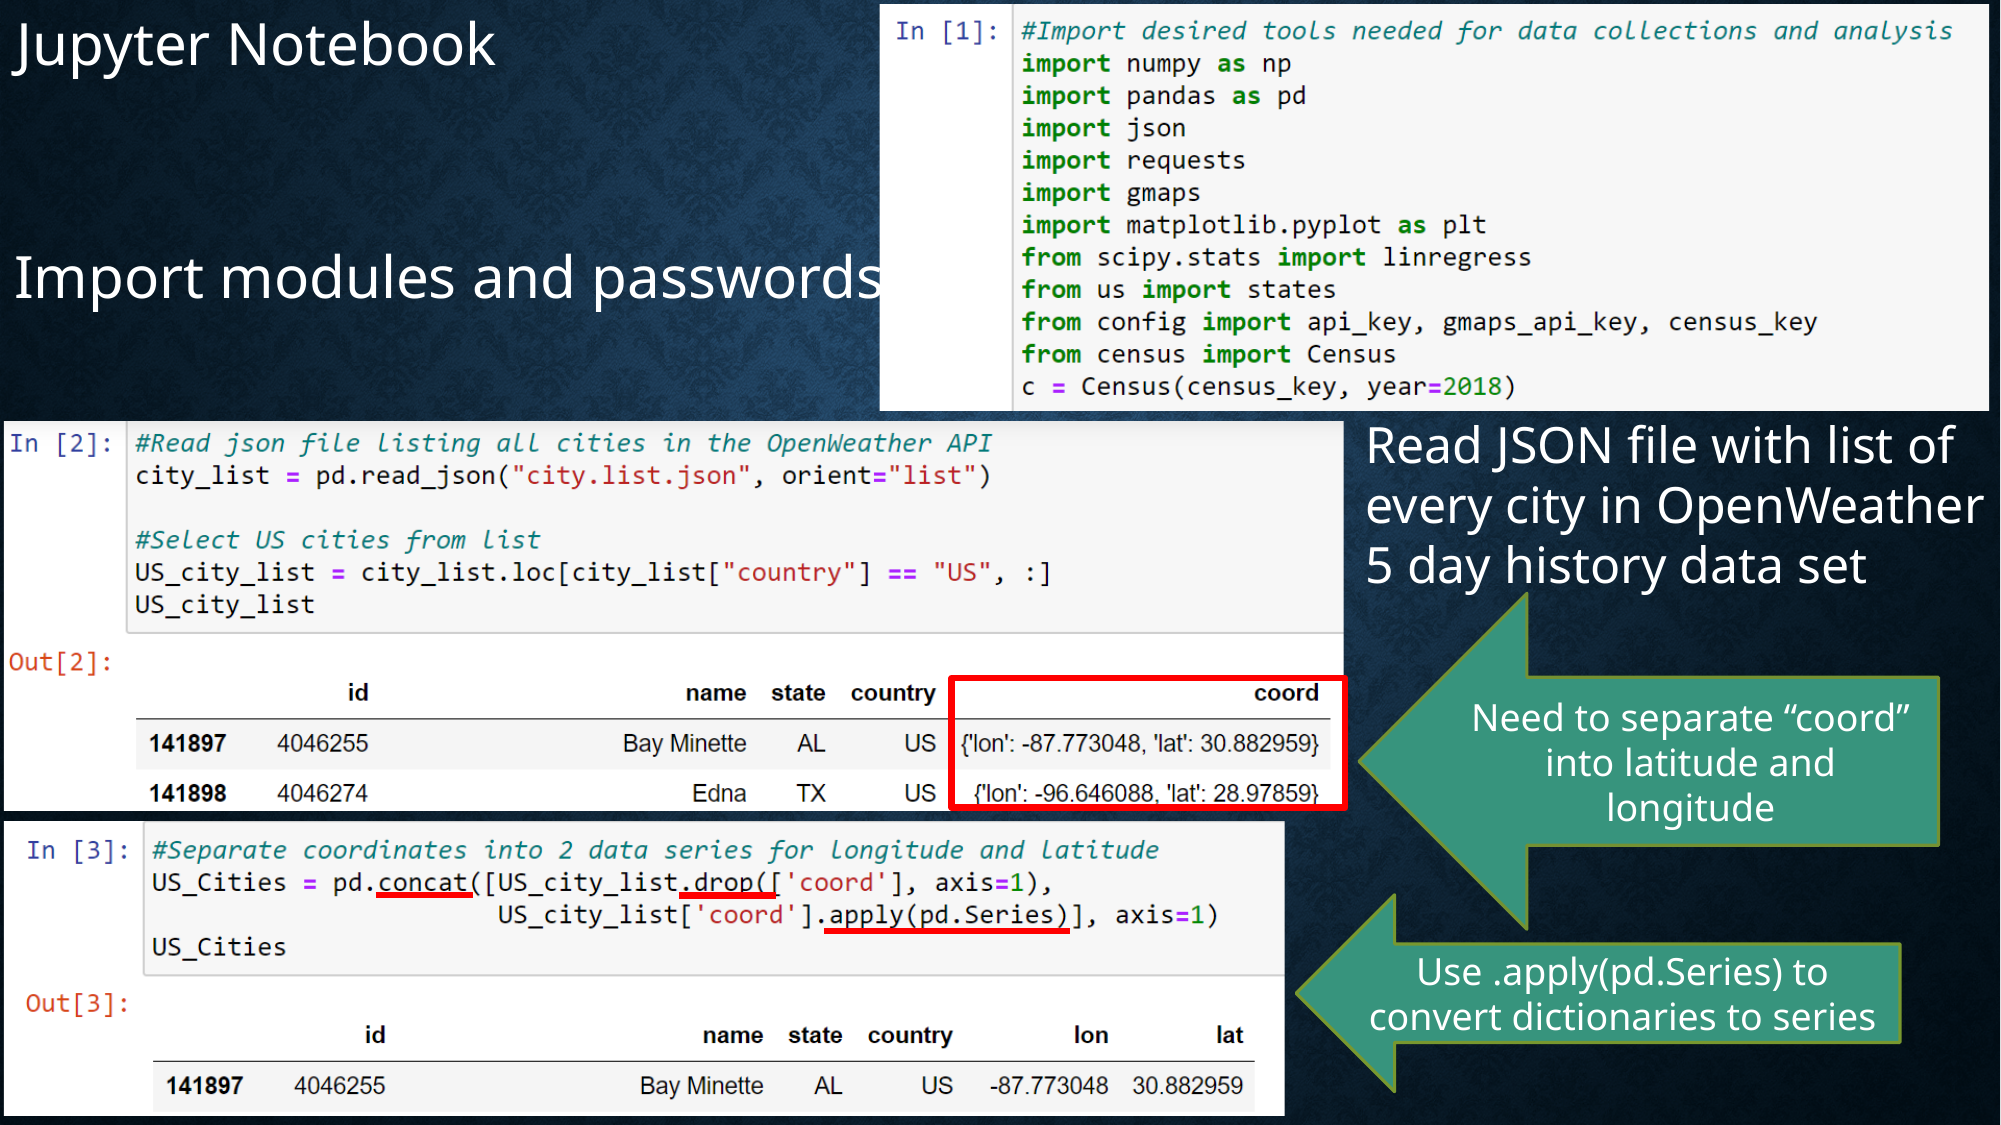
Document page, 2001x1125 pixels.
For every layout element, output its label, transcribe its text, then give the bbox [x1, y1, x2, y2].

text_box Need to separate “coord” into latitude and longitude [1357, 591, 1941, 931]
text_box Import modules and passwords [0, 233, 872, 319]
picture [879, 3, 1990, 411]
text_box Use .apply(pd.Series) to convert dictionaries to series [1295, 893, 1902, 1094]
picture [3, 421, 1344, 811]
text_box Jupyter Notebook [1, 0, 512, 85]
picture [3, 821, 1286, 1116]
text_box Read JSON file with list of every city in OpenWeather 5 day history data set [1350, 406, 2000, 602]
